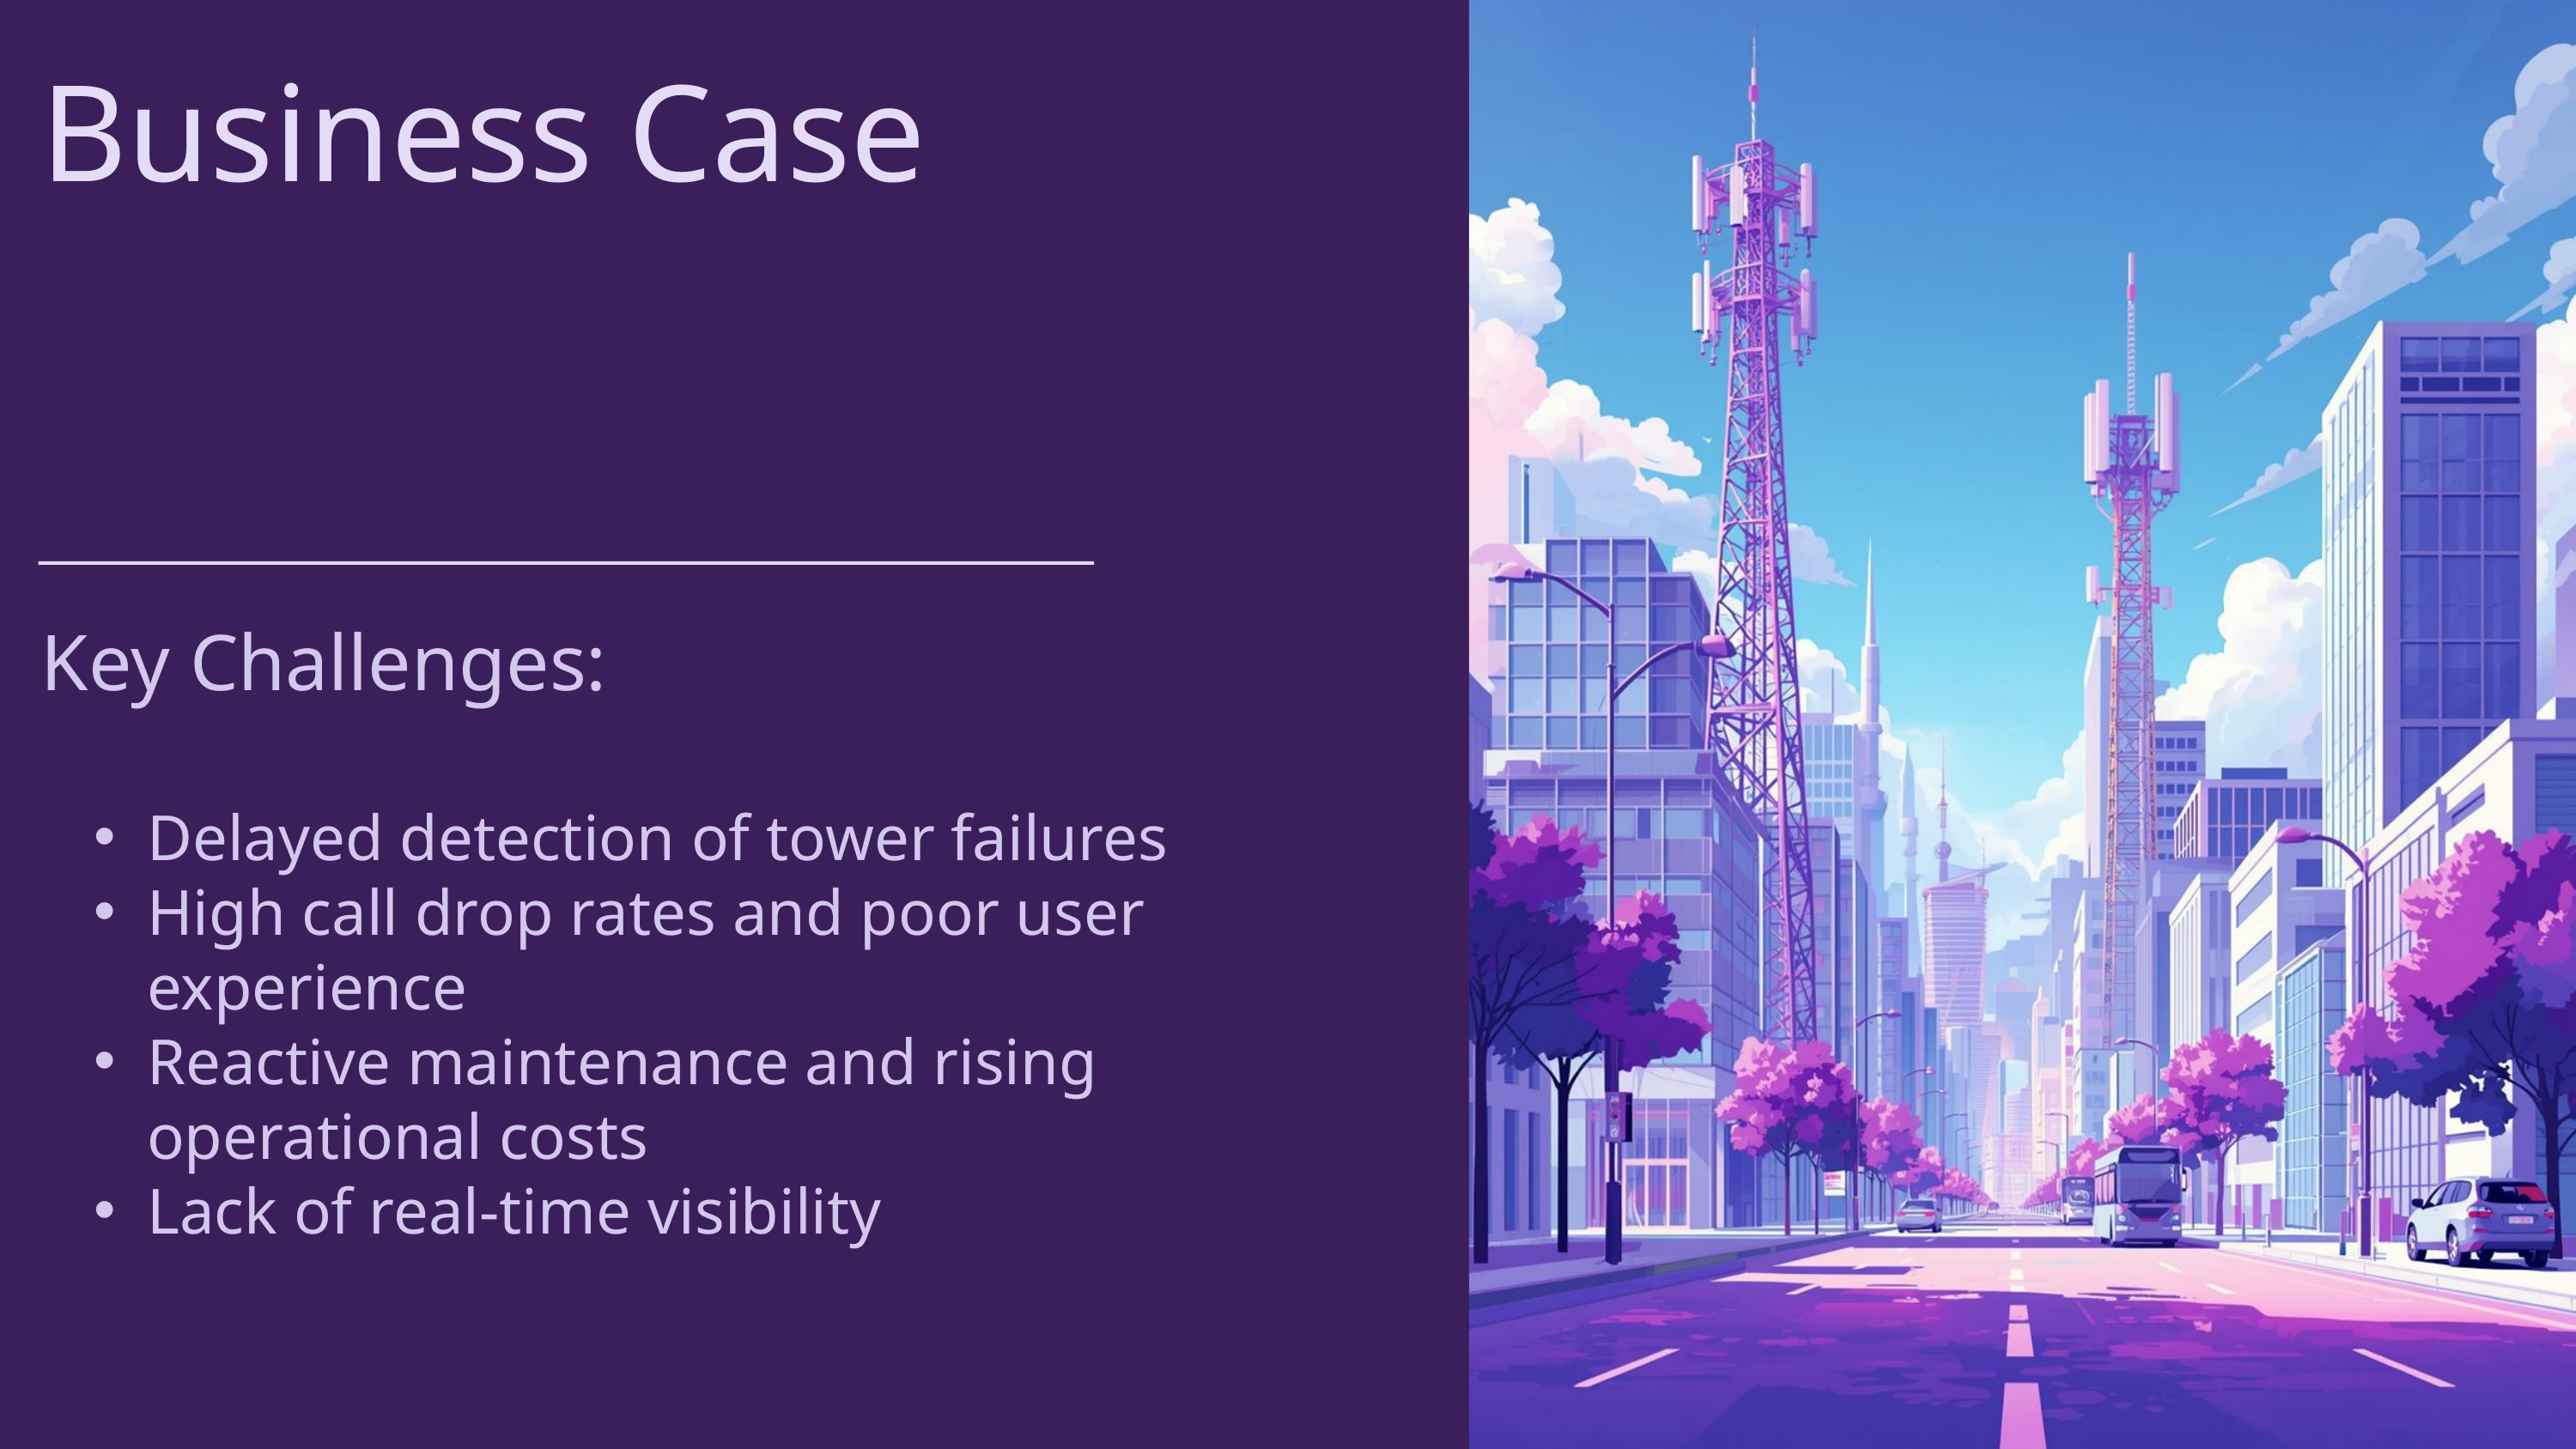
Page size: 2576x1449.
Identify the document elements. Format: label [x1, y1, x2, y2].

text_box [38, 52, 1406, 1449]
text_box [1468, 0, 2576, 1449]
